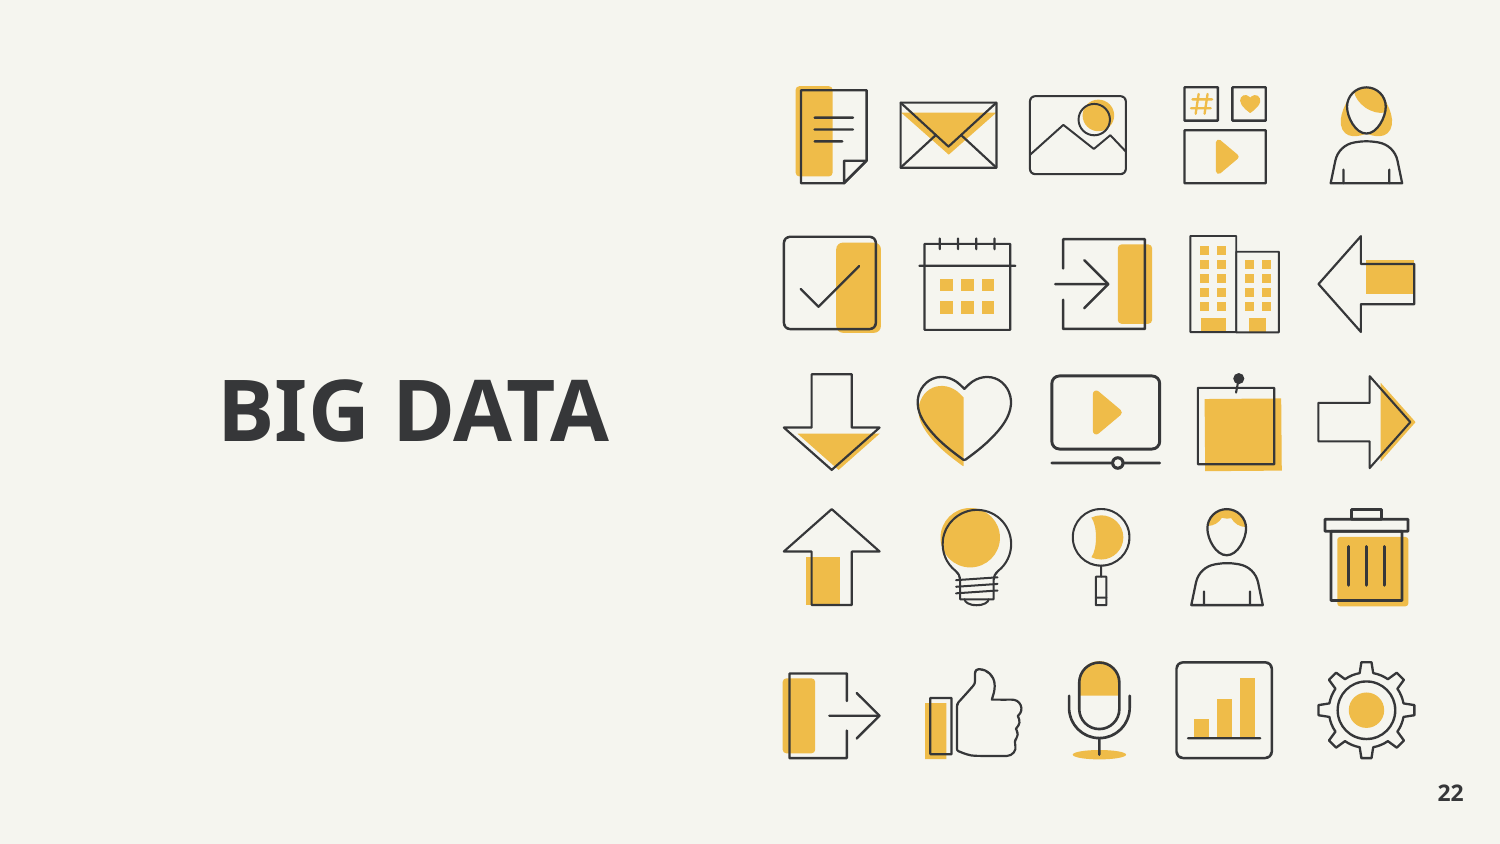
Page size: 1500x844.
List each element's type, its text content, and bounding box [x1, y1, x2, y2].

title BIG DATA [217, 367, 613, 485]
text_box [918, 237, 1017, 332]
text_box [782, 235, 882, 333]
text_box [1317, 660, 1416, 760]
slide_number 22 [1374, 779, 1464, 809]
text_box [1189, 234, 1281, 334]
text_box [782, 507, 881, 607]
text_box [1053, 237, 1153, 331]
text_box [1175, 660, 1274, 760]
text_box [916, 375, 1013, 467]
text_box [782, 672, 881, 760]
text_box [925, 667, 1023, 760]
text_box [1329, 85, 1404, 185]
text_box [1189, 507, 1265, 607]
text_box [782, 372, 881, 472]
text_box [1196, 372, 1282, 472]
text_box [1317, 234, 1416, 334]
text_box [1183, 85, 1268, 185]
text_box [940, 507, 1013, 607]
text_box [1317, 374, 1416, 470]
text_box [899, 101, 998, 170]
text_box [1071, 507, 1131, 607]
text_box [1323, 507, 1410, 607]
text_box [1067, 660, 1132, 760]
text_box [795, 85, 868, 185]
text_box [1050, 374, 1162, 470]
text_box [1028, 94, 1128, 176]
